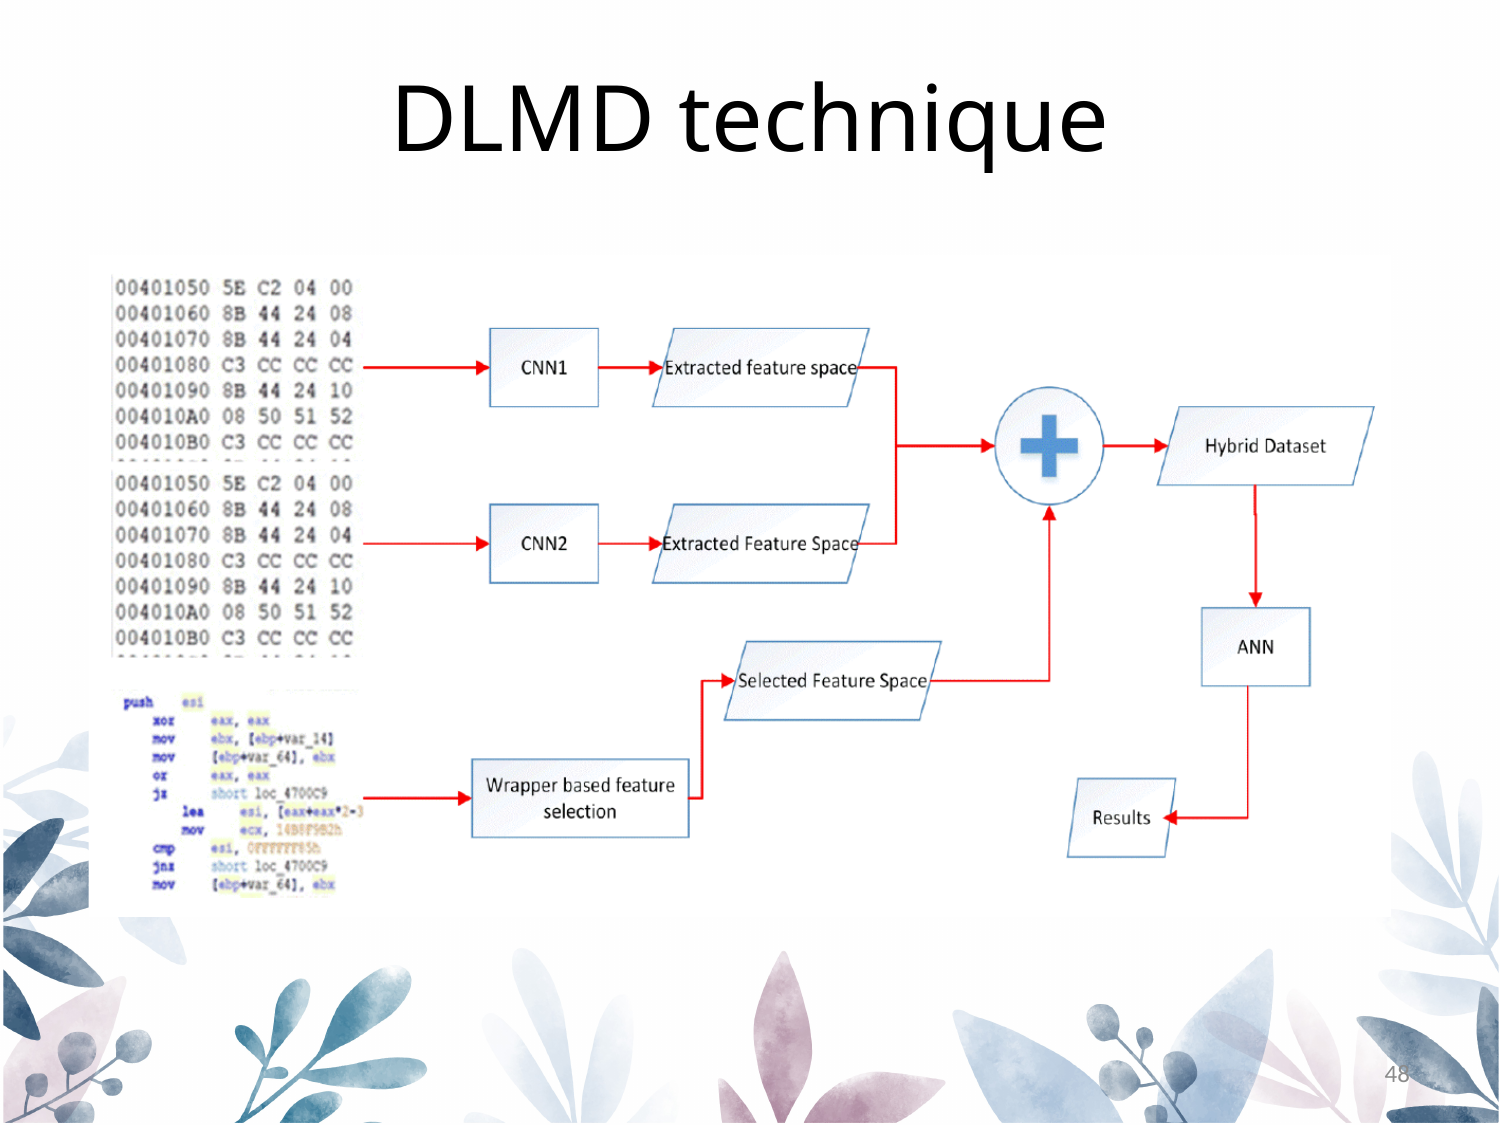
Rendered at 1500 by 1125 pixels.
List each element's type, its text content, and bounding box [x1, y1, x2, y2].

title DLMD technique [75, 45, 1425, 185]
slide_number 48 [1074, 1042, 1425, 1103]
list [88, 255, 1392, 918]
picture [0, 0, 1500, 1125]
